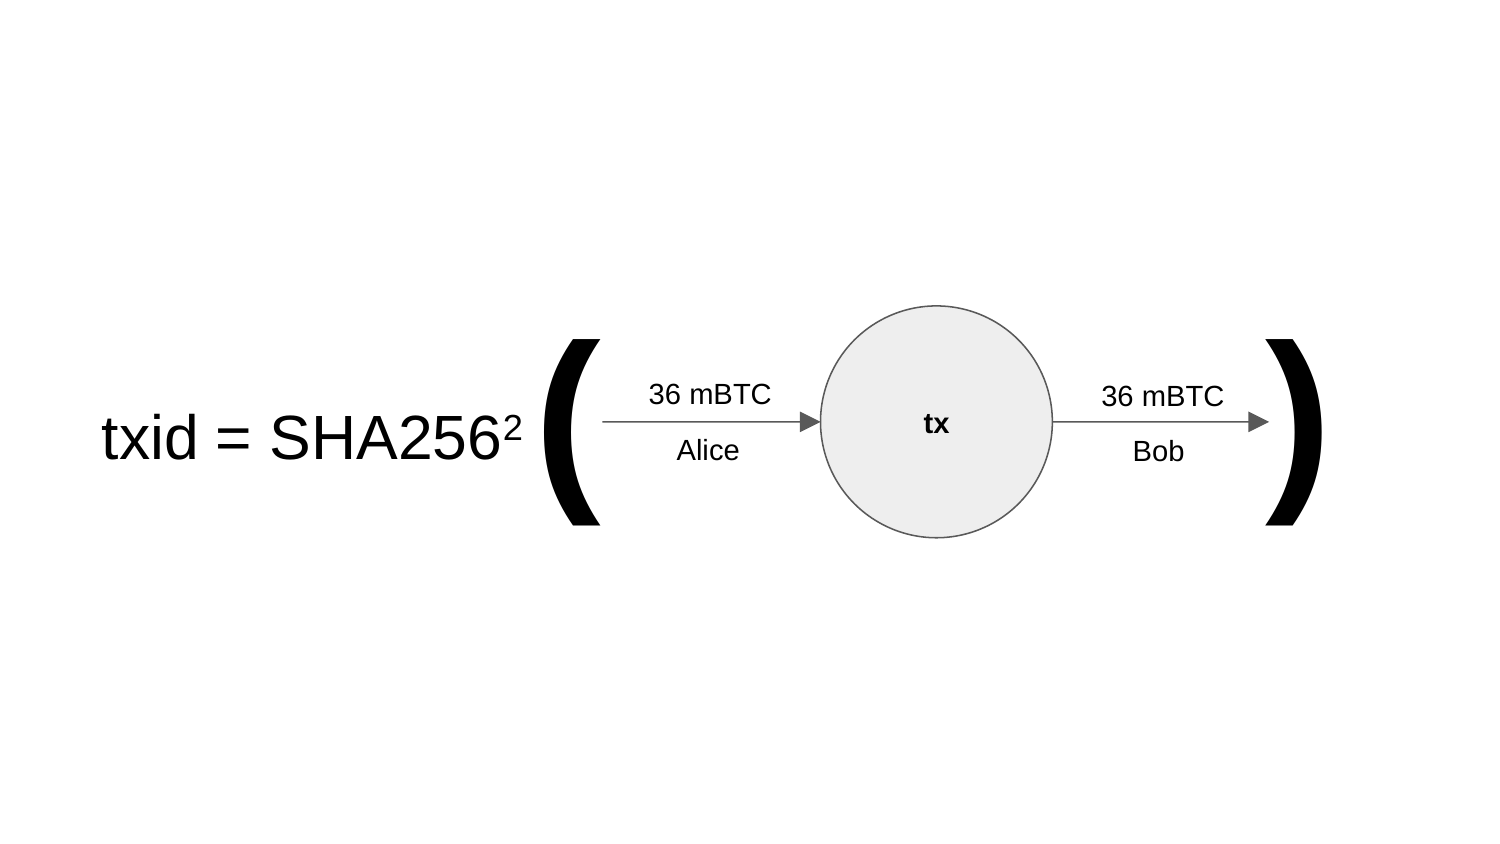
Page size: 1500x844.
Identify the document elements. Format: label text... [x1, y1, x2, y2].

text_box txid = SHA2562 [86, 188, 579, 681]
text_box ( ) [579, 269, 1369, 575]
